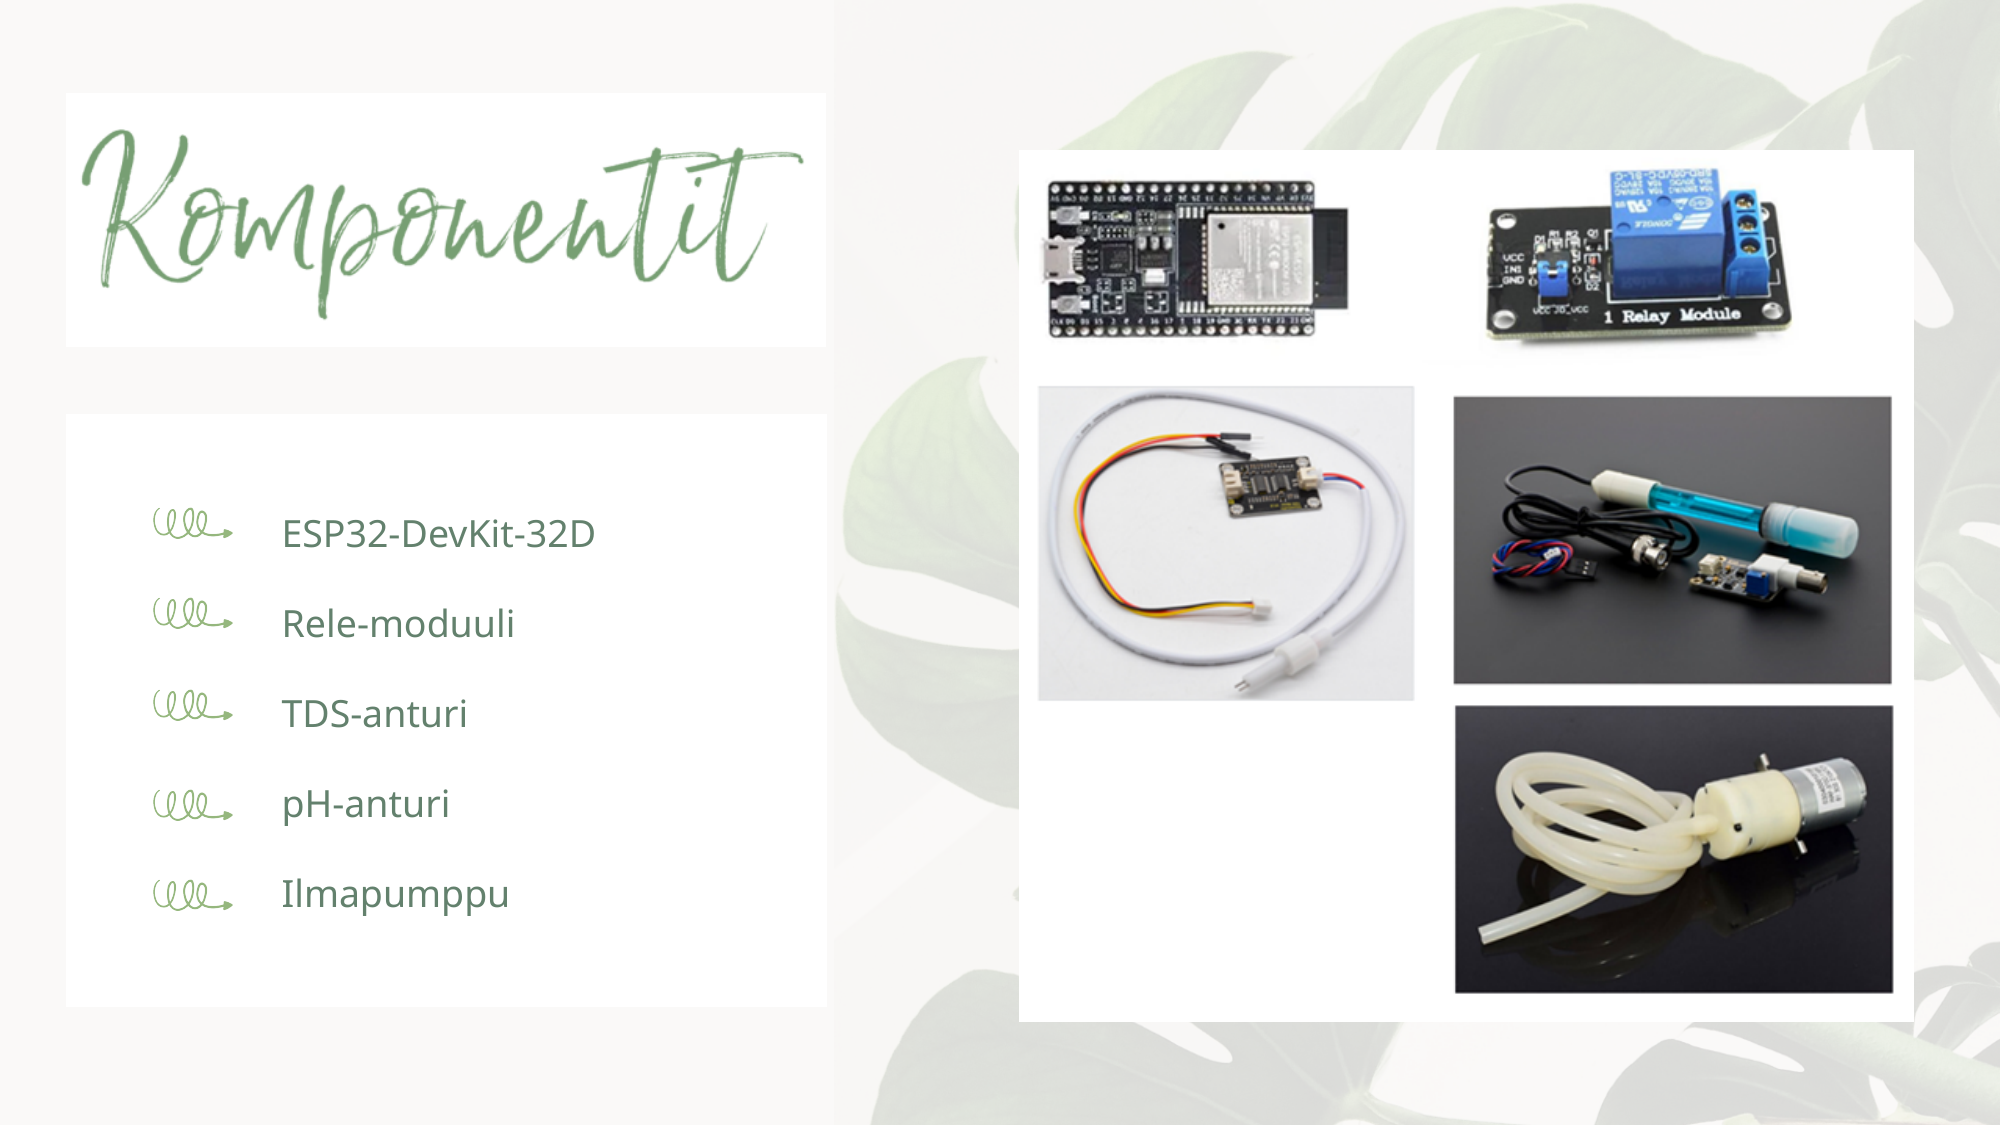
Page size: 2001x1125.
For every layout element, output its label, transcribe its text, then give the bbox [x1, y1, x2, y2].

picture [66, 93, 826, 347]
text_box ESP32-DevKit-32D Rele-moduuli TDS-anturi pH-anturi Ilmapumppu [266, 502, 834, 923]
picture [139, 586, 243, 647]
picture [139, 868, 243, 930]
picture [139, 496, 243, 557]
picture [834, 0, 2000, 1125]
picture [139, 778, 243, 839]
text_box [66, 414, 827, 1007]
picture [139, 678, 243, 739]
